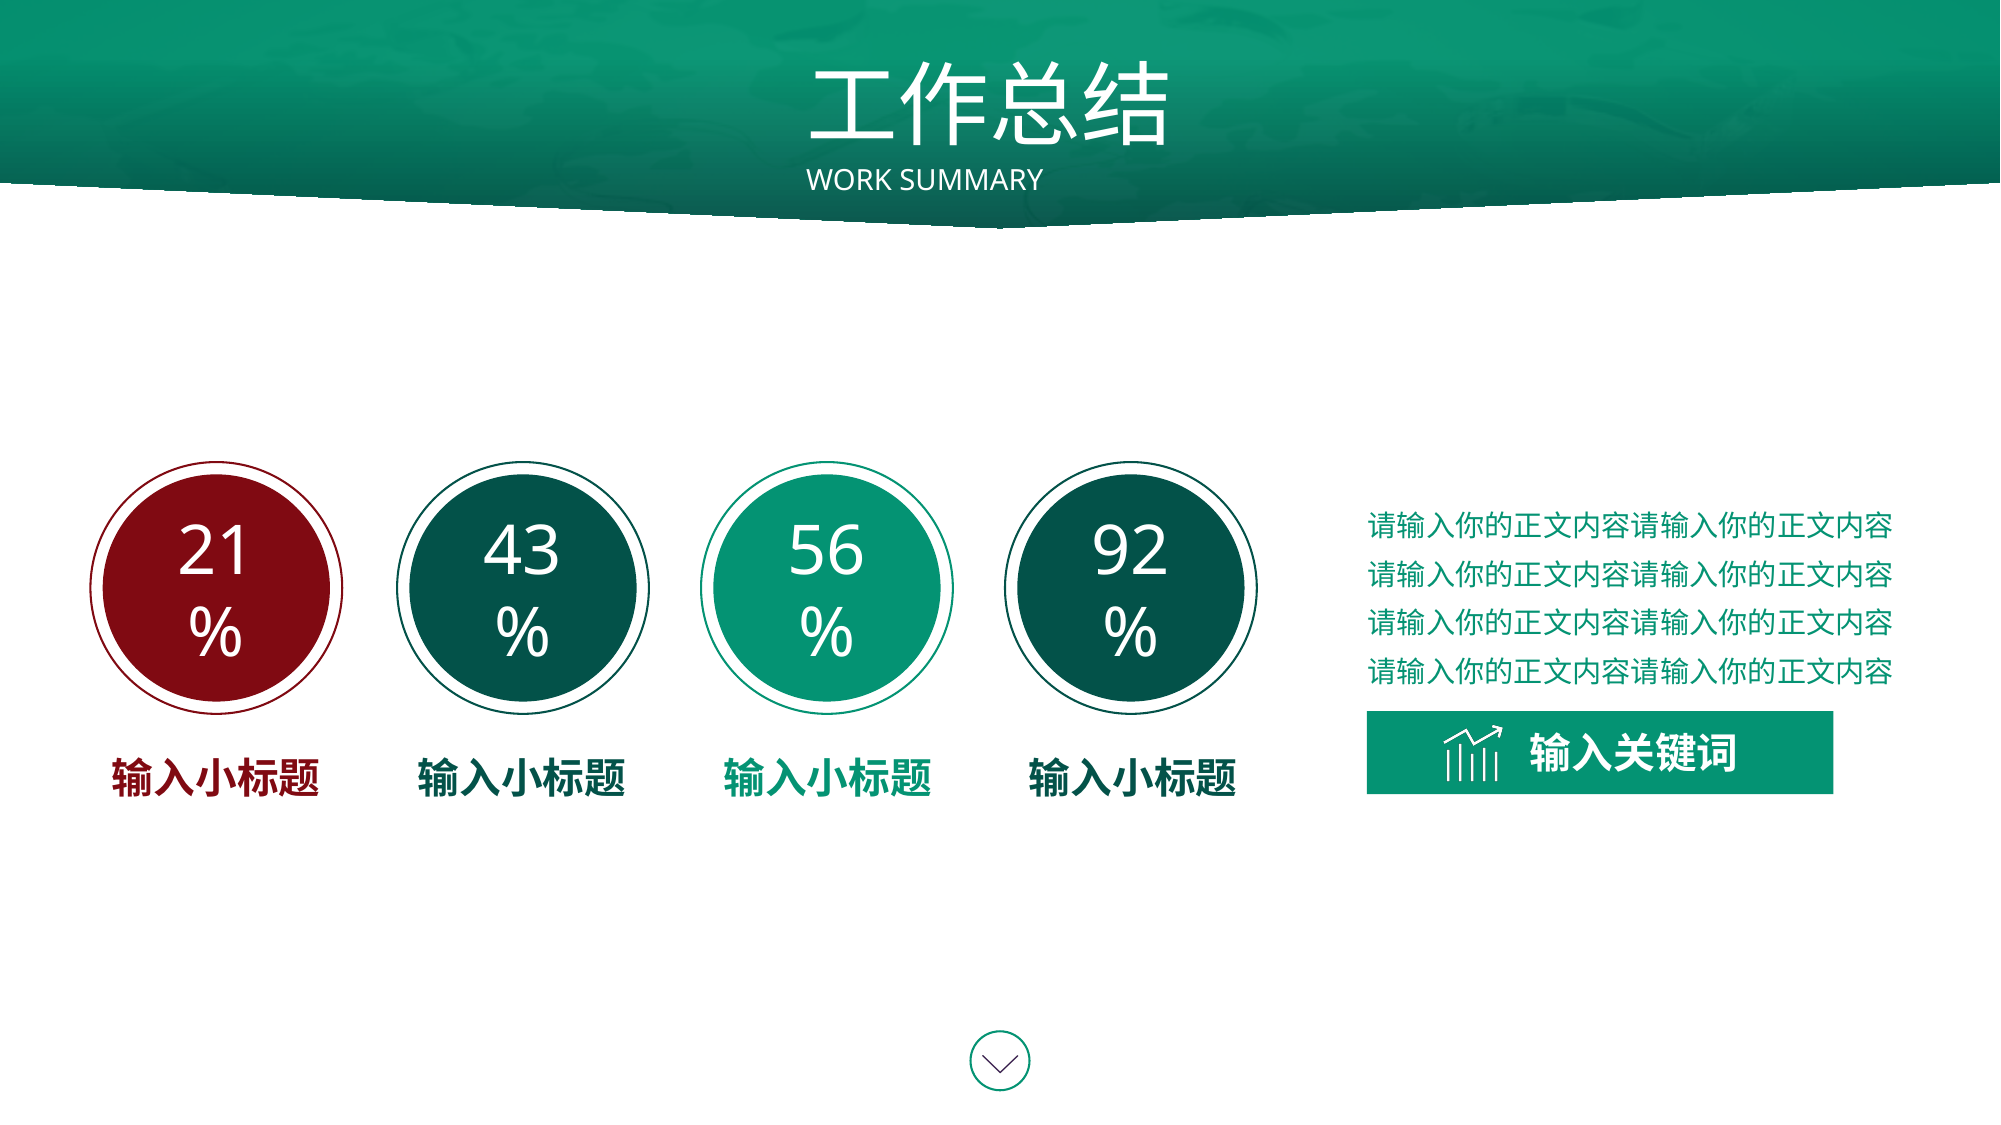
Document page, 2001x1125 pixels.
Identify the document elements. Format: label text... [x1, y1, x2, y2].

text_box [1366, 710, 1834, 795]
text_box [678, 462, 977, 811]
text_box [373, 462, 671, 811]
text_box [791, 39, 1209, 205]
text_box 请输入你的正文内容请输入你的正文内容请输入你的正文内容请输入你的正文内容请输入你的正文内容请输入你的正文内容 请输入你的正文内容请输入你的正文内容 [1352, 485, 1915, 696]
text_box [67, 462, 366, 811]
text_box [1443, 719, 1784, 786]
picture [981, 1042, 1019, 1079]
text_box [984, 462, 1283, 811]
